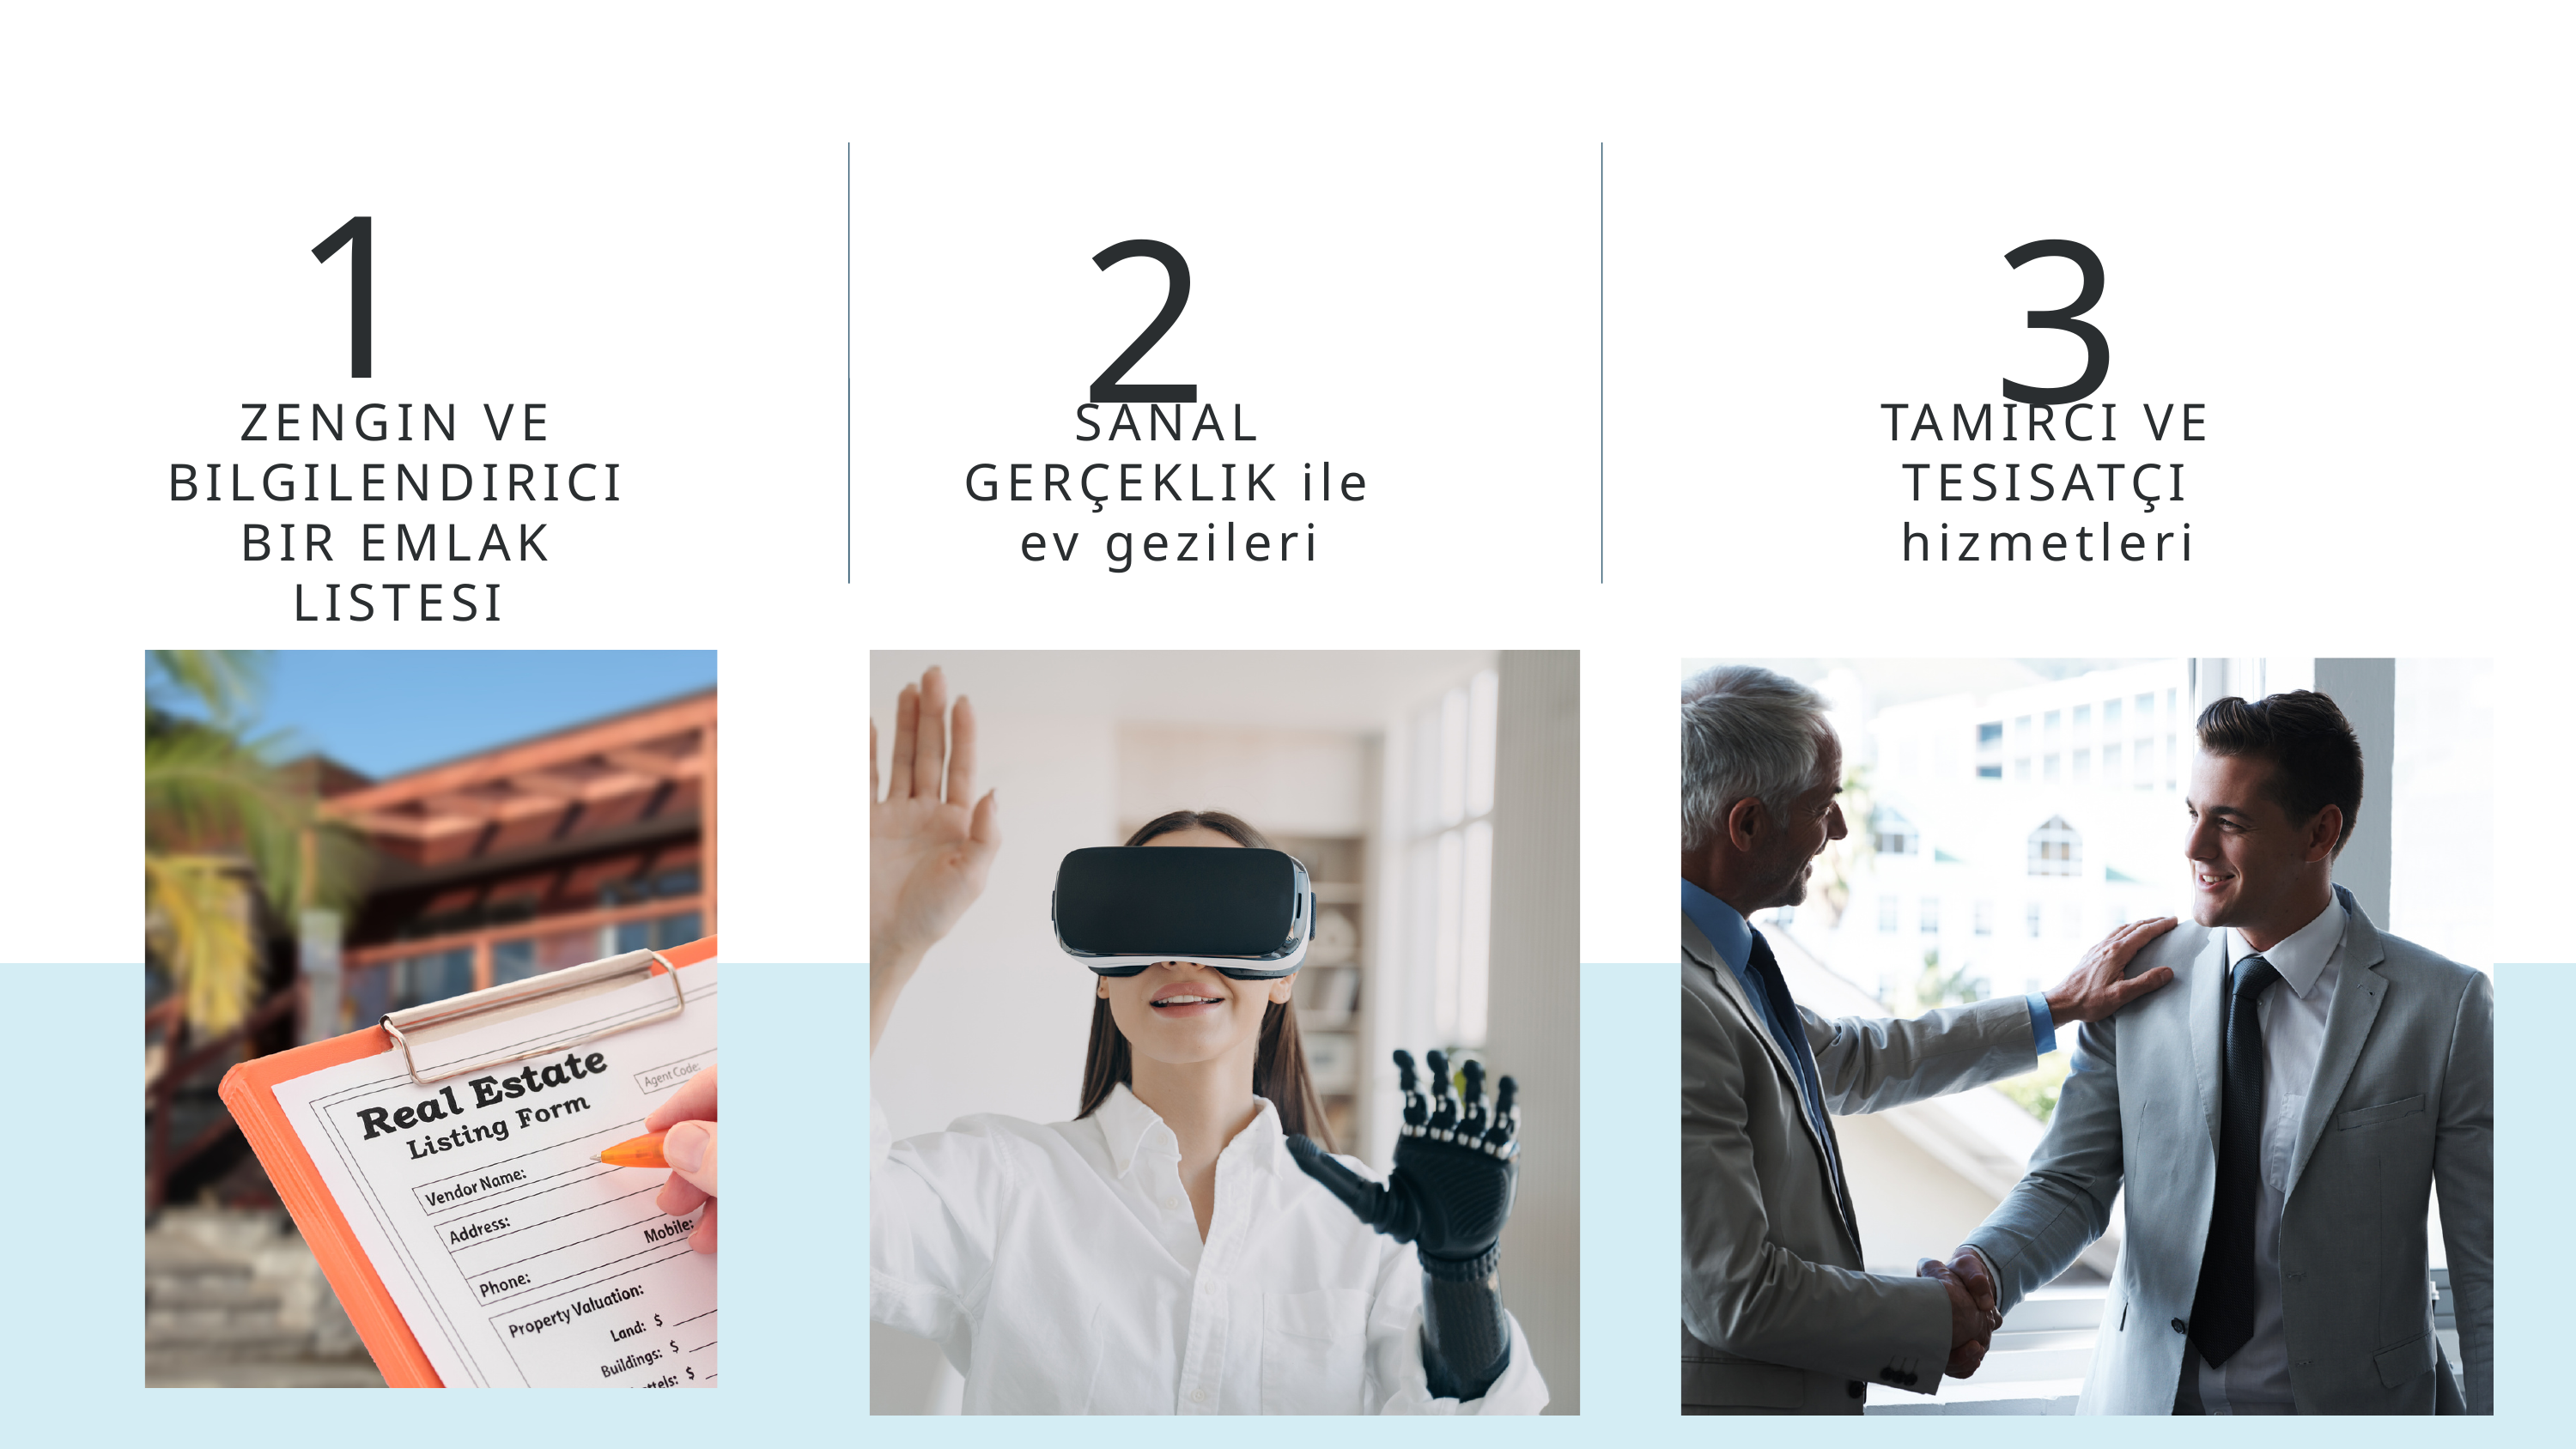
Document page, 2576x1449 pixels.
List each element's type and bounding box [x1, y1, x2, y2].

text_box [0, 0, 2576, 964]
text_box [144, 650, 718, 1389]
text_box [869, 973, 1581, 1416]
text_box [1680, 657, 2494, 1416]
